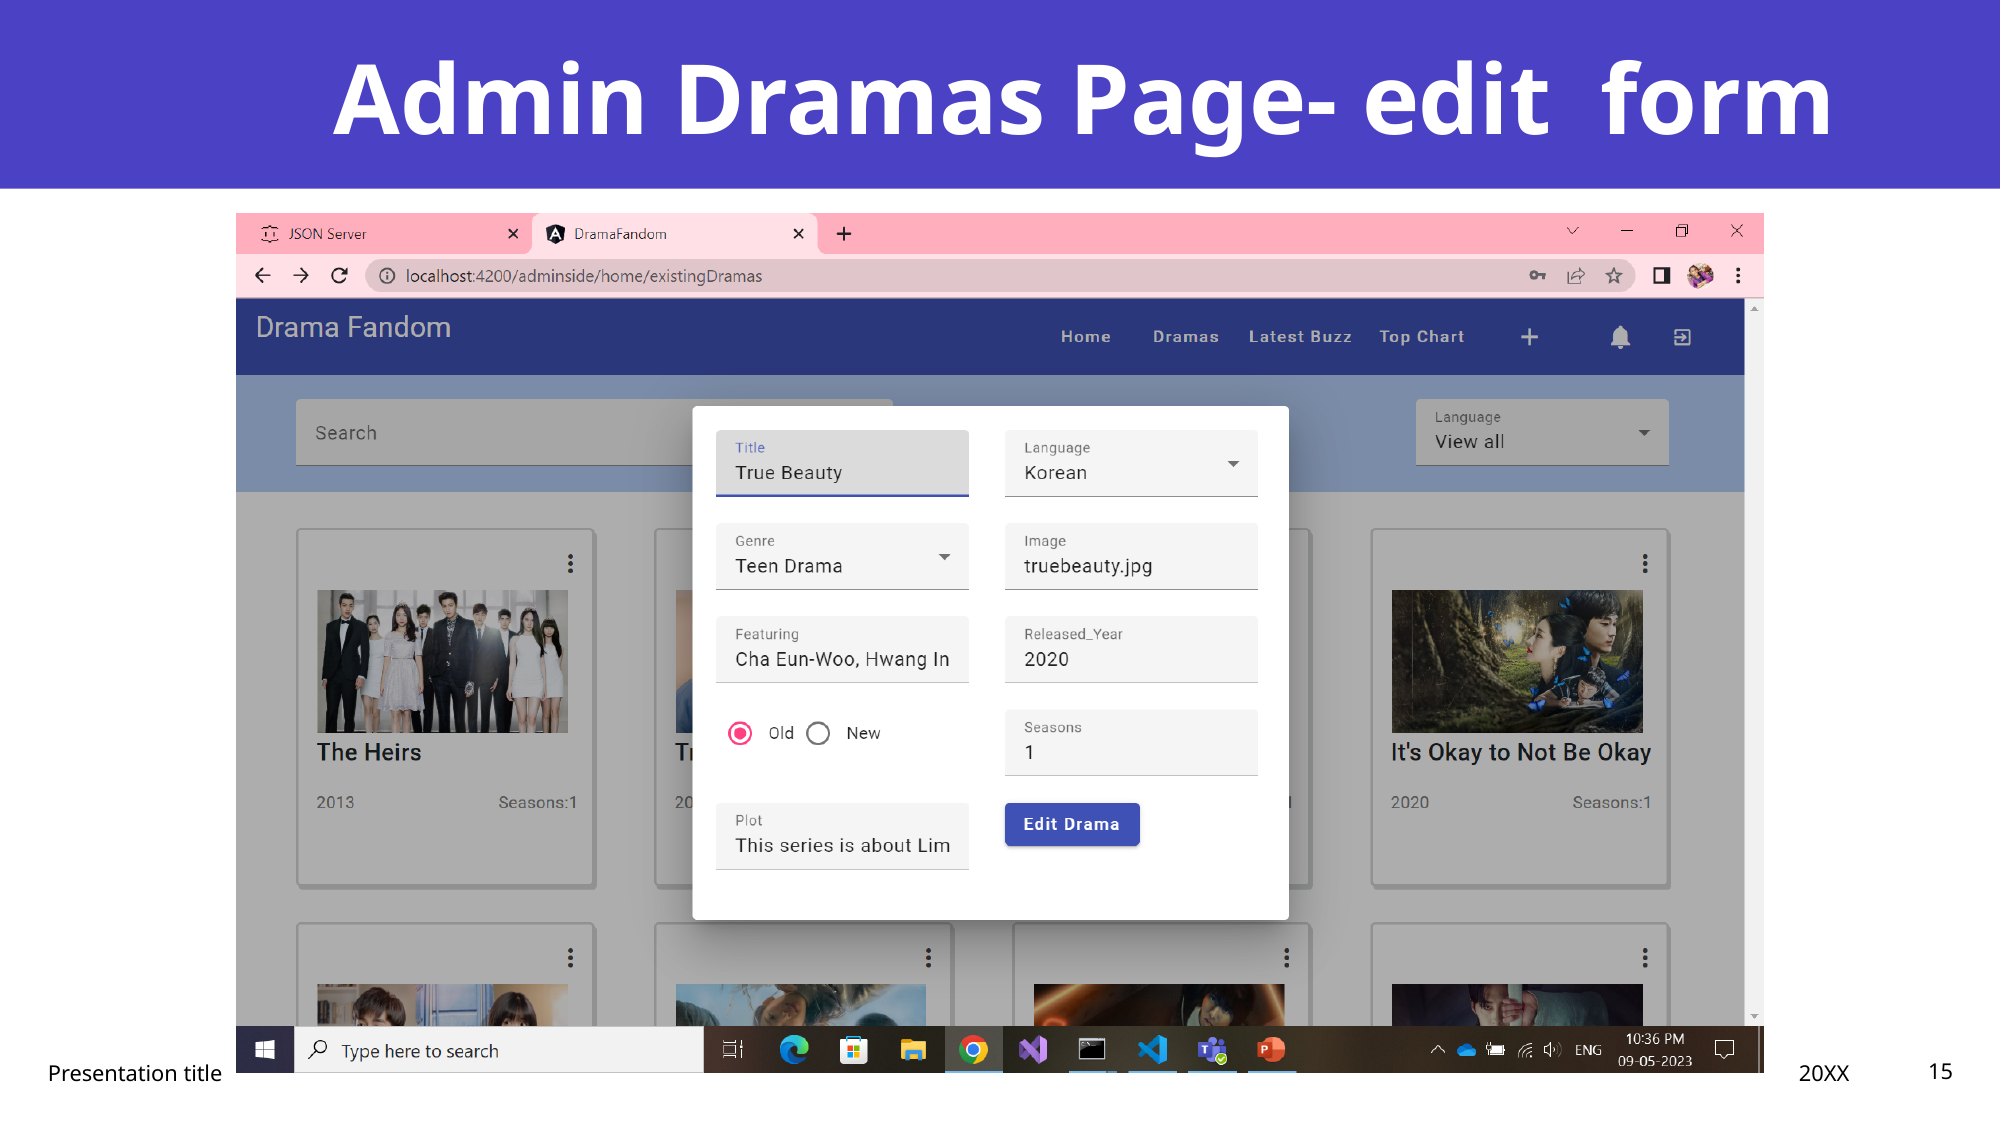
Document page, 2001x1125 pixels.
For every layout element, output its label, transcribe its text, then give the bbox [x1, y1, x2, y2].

slide_number 20XX [1150, 1042, 1864, 1103]
title Admin Dramas Page- edit form [33, 30, 1852, 162]
footer Presentation title [33, 1042, 827, 1103]
picture [236, 213, 1764, 1073]
slide_number 15 [1864, 1042, 1968, 1103]
